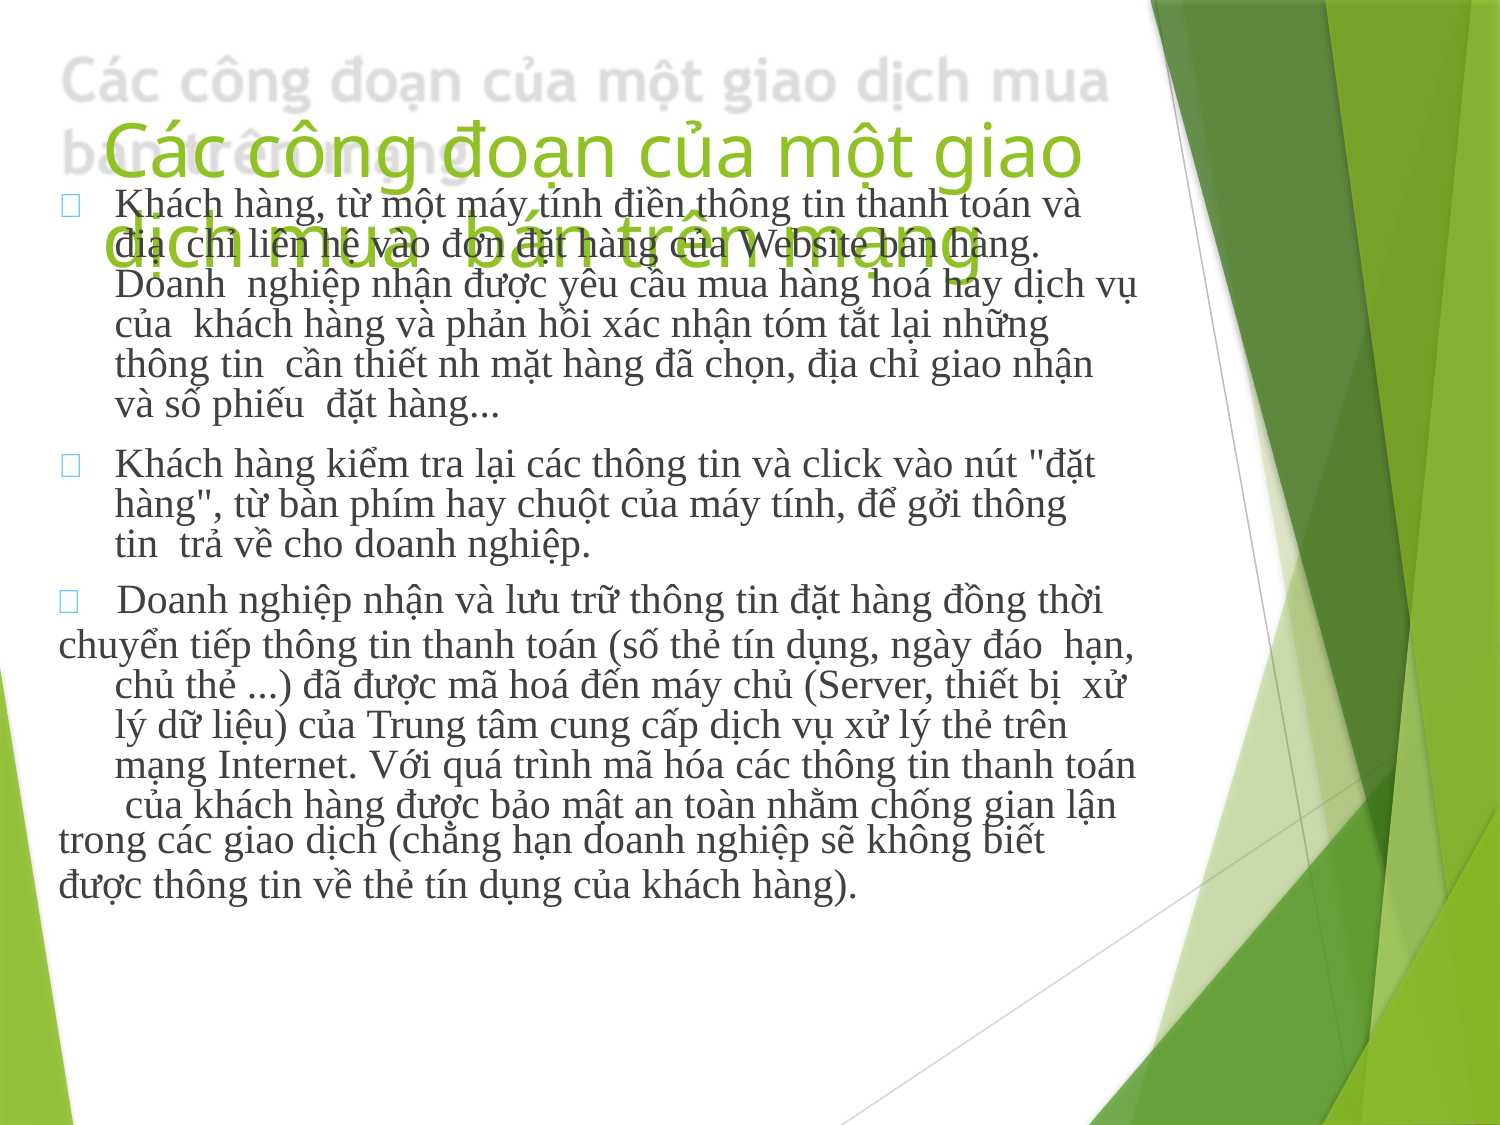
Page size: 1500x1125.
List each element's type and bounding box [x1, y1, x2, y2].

text_box [3, 0, 1500, 1125]
